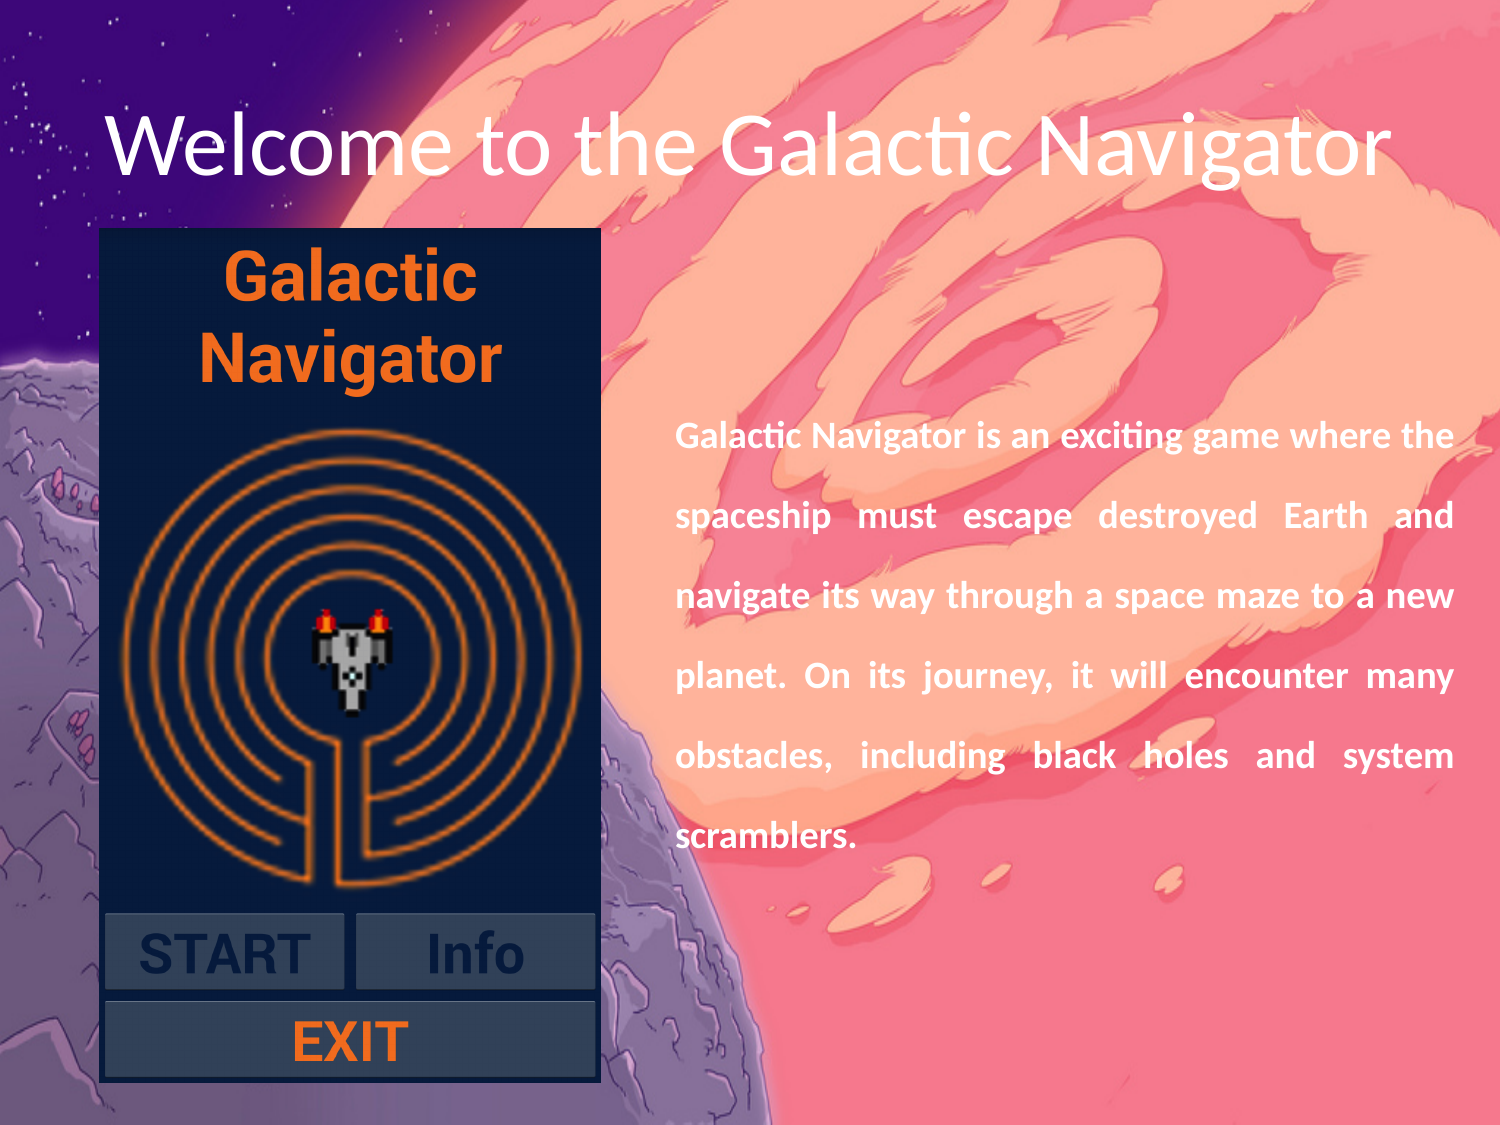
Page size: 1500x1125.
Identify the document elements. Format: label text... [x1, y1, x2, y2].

title Welcome to the Galactic Navigator [75, 45, 1425, 233]
picture [0, 0, 1500, 1125]
text_box Galactic Navigator is an exciting game where the spaceship must escape destroyed Earth and navigate its way through a space maze to a new planet. On its journey, it will encounter many obstacles, including black holes and system scramblers. [659, 386, 1471, 912]
